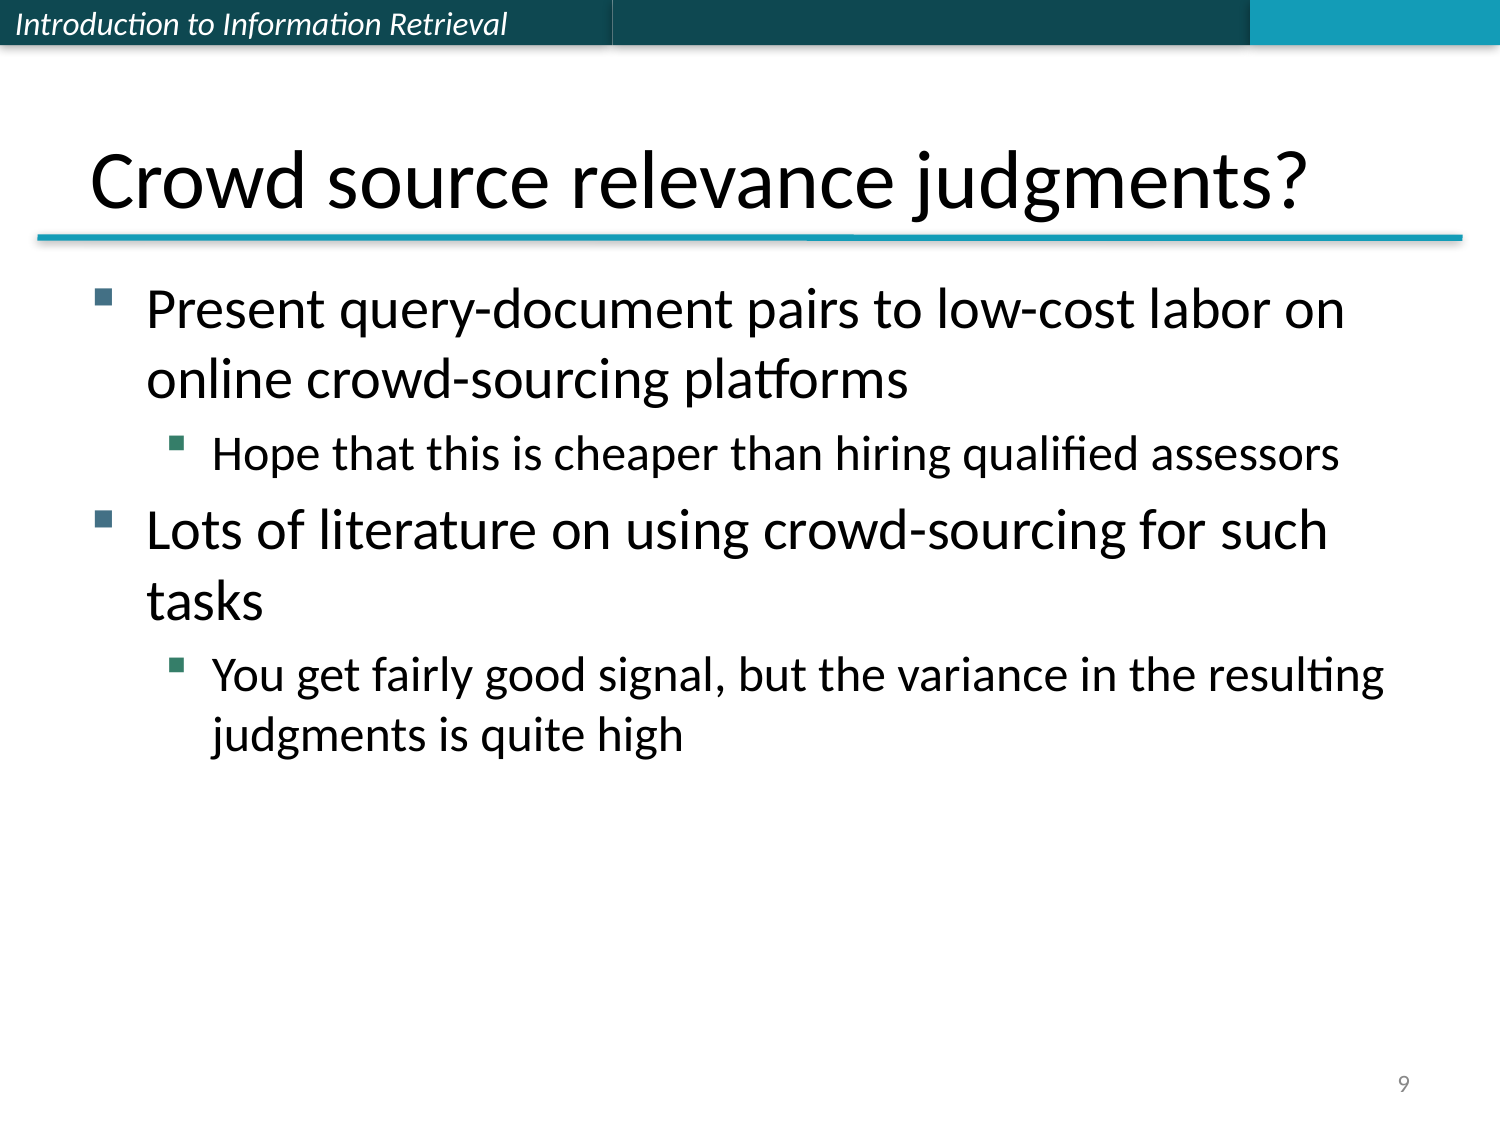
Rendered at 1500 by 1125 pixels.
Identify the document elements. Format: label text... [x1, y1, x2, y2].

title Crowd source relevance judgments? [75, 45, 1425, 233]
list Present query-document pairs to low-cost labor on online crowd-sourcing platforms Hope that this is cheaper than hiring qualified assessors Lots of literature on using crowd-sourcing for such tasks You get fairly good signal, but the variance in the resulting judgments is quite high [75, 262, 1425, 1075]
slide_number 9 [1074, 1062, 1425, 1103]
